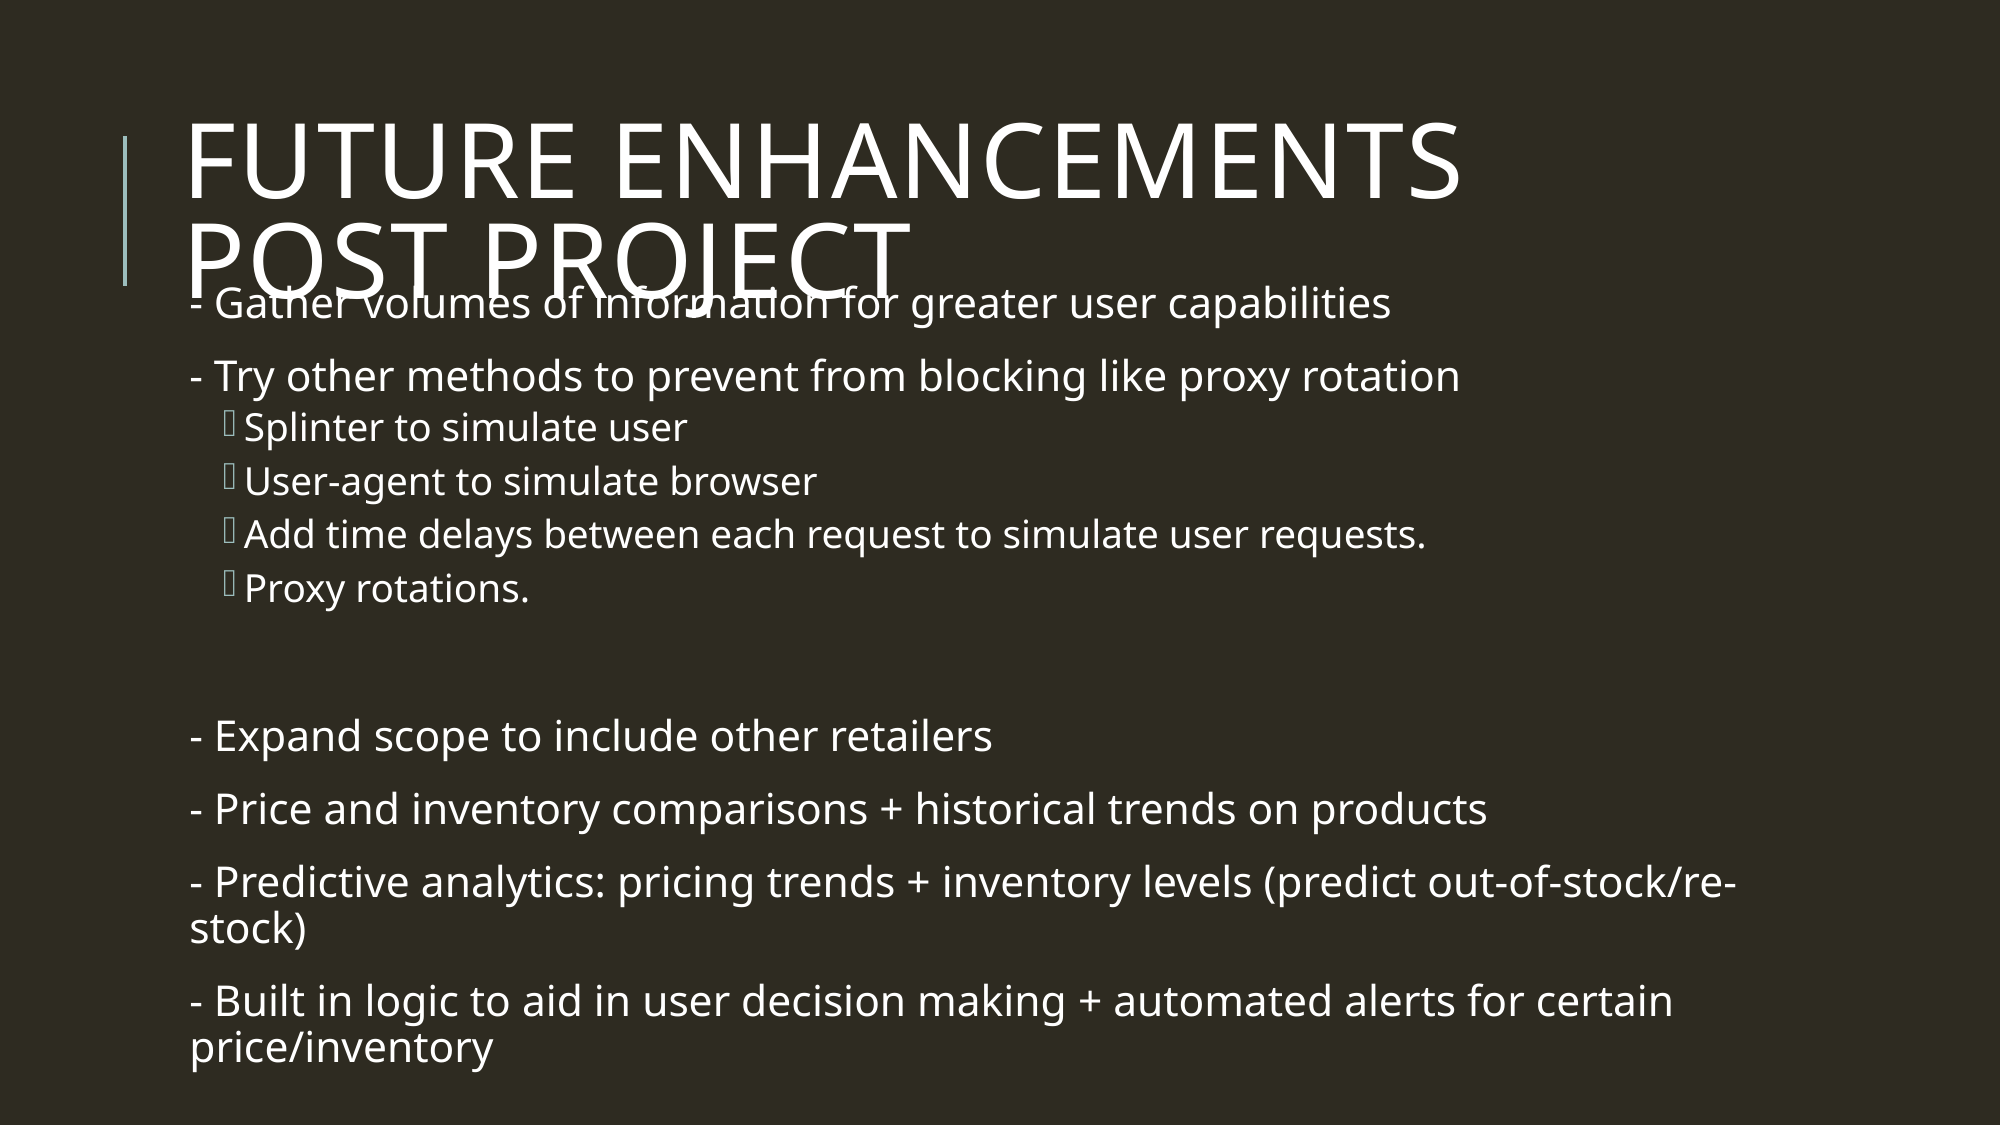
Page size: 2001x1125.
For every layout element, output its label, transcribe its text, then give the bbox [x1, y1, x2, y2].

list - Gather volumes of information for greater user capabilities - Try other methods to prevent from blocking like proxy rotation Splinter to simulate user User-agent to simulate browser Add time delays between each request to simulate user requests. Proxy rotations. - Expand scope to include other retailers - Price and inventory comparisons + historical trends on products - Predictive analytics: pricing trends + inventory levels (predict out-of-stock/re-stock) - Built in logic to aid in user decision making + automated alerts for certain price/inventory [168, 274, 1800, 1086]
title Future enhancements post project [168, 96, 1763, 274]
